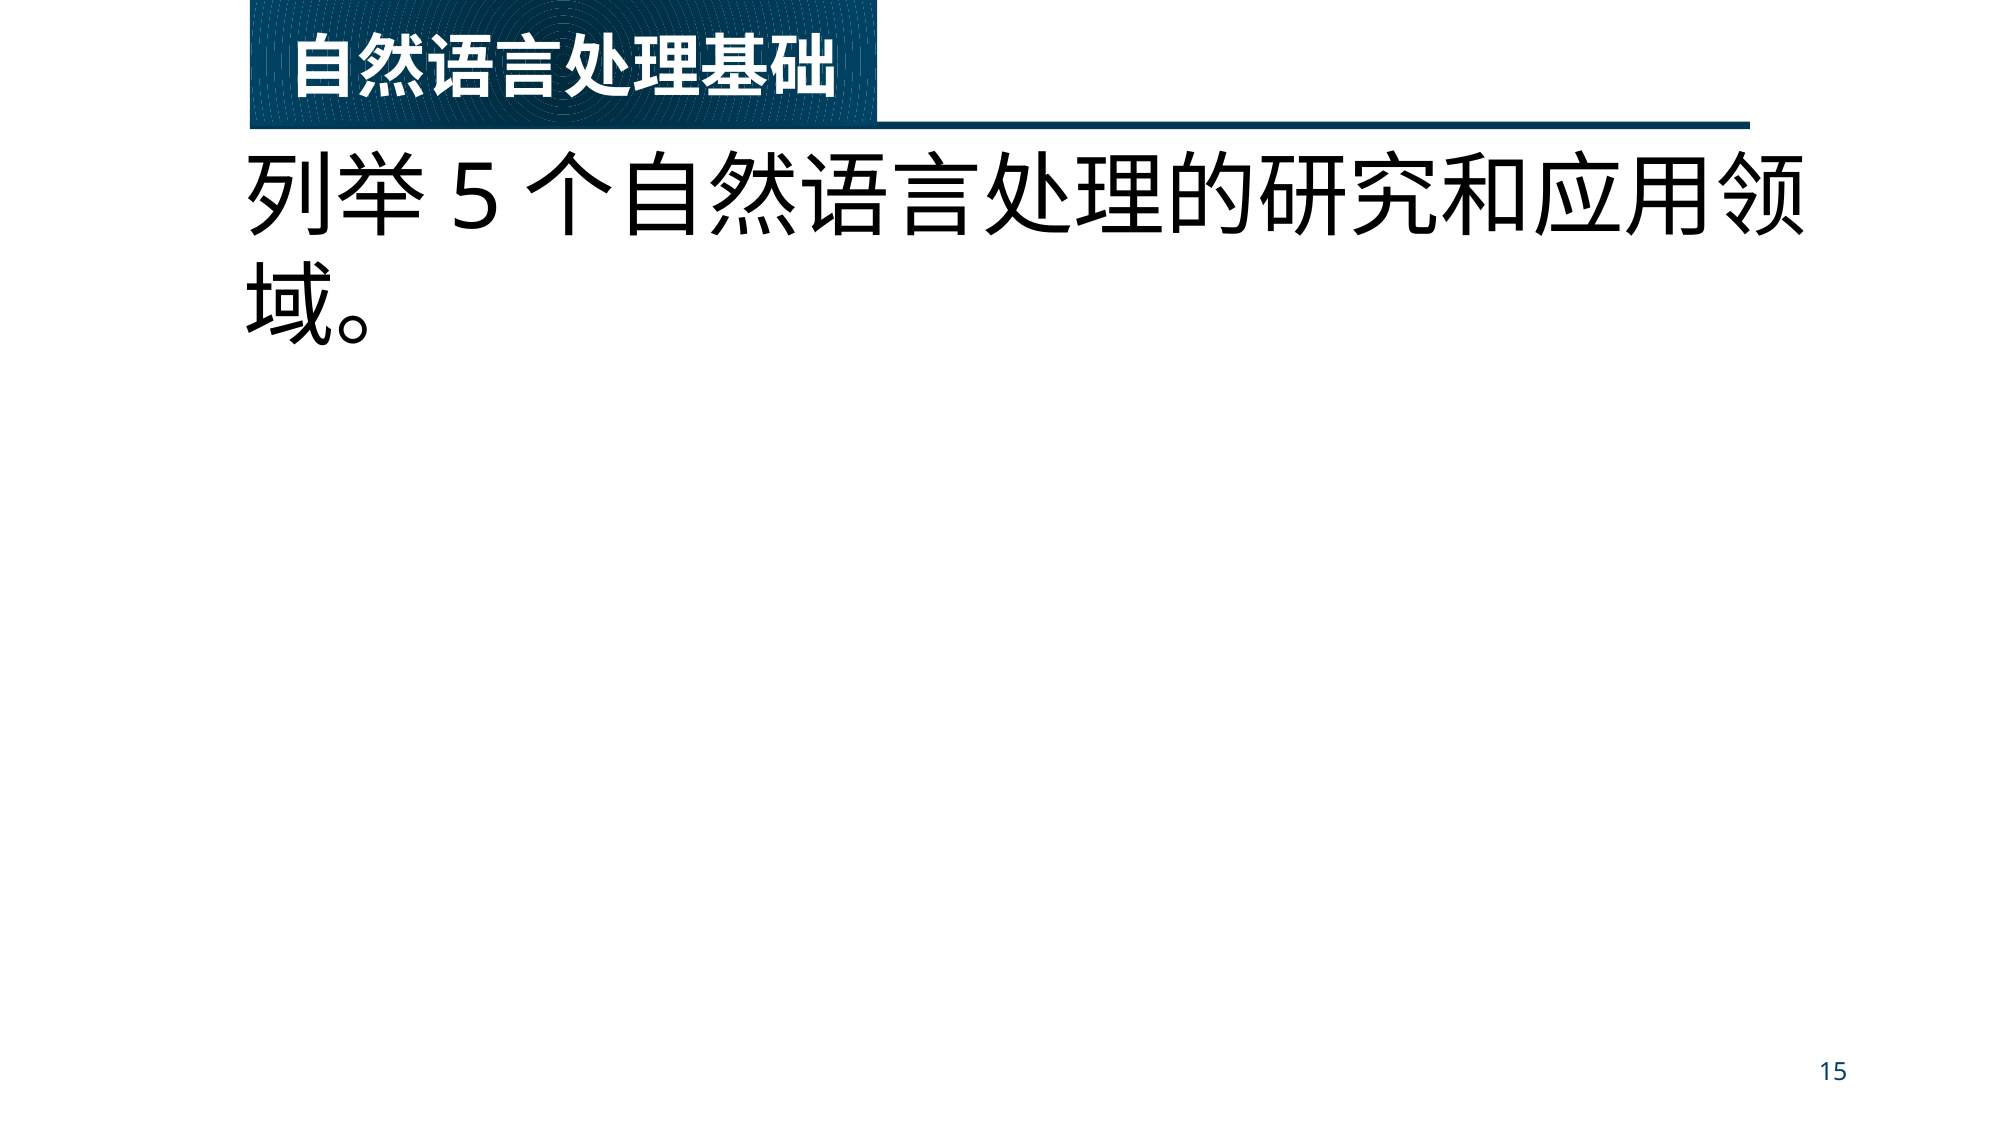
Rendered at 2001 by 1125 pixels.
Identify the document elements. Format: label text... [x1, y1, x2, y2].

text_box [249, 0, 878, 5]
slide_number 15 [1412, 1042, 1863, 1103]
text_box 列举5个自然语言处理的研究和应用领域。 [229, 129, 1912, 364]
text_box 自然语言处理基础 [249, 5, 878, 129]
text_box [878, 121, 1751, 129]
